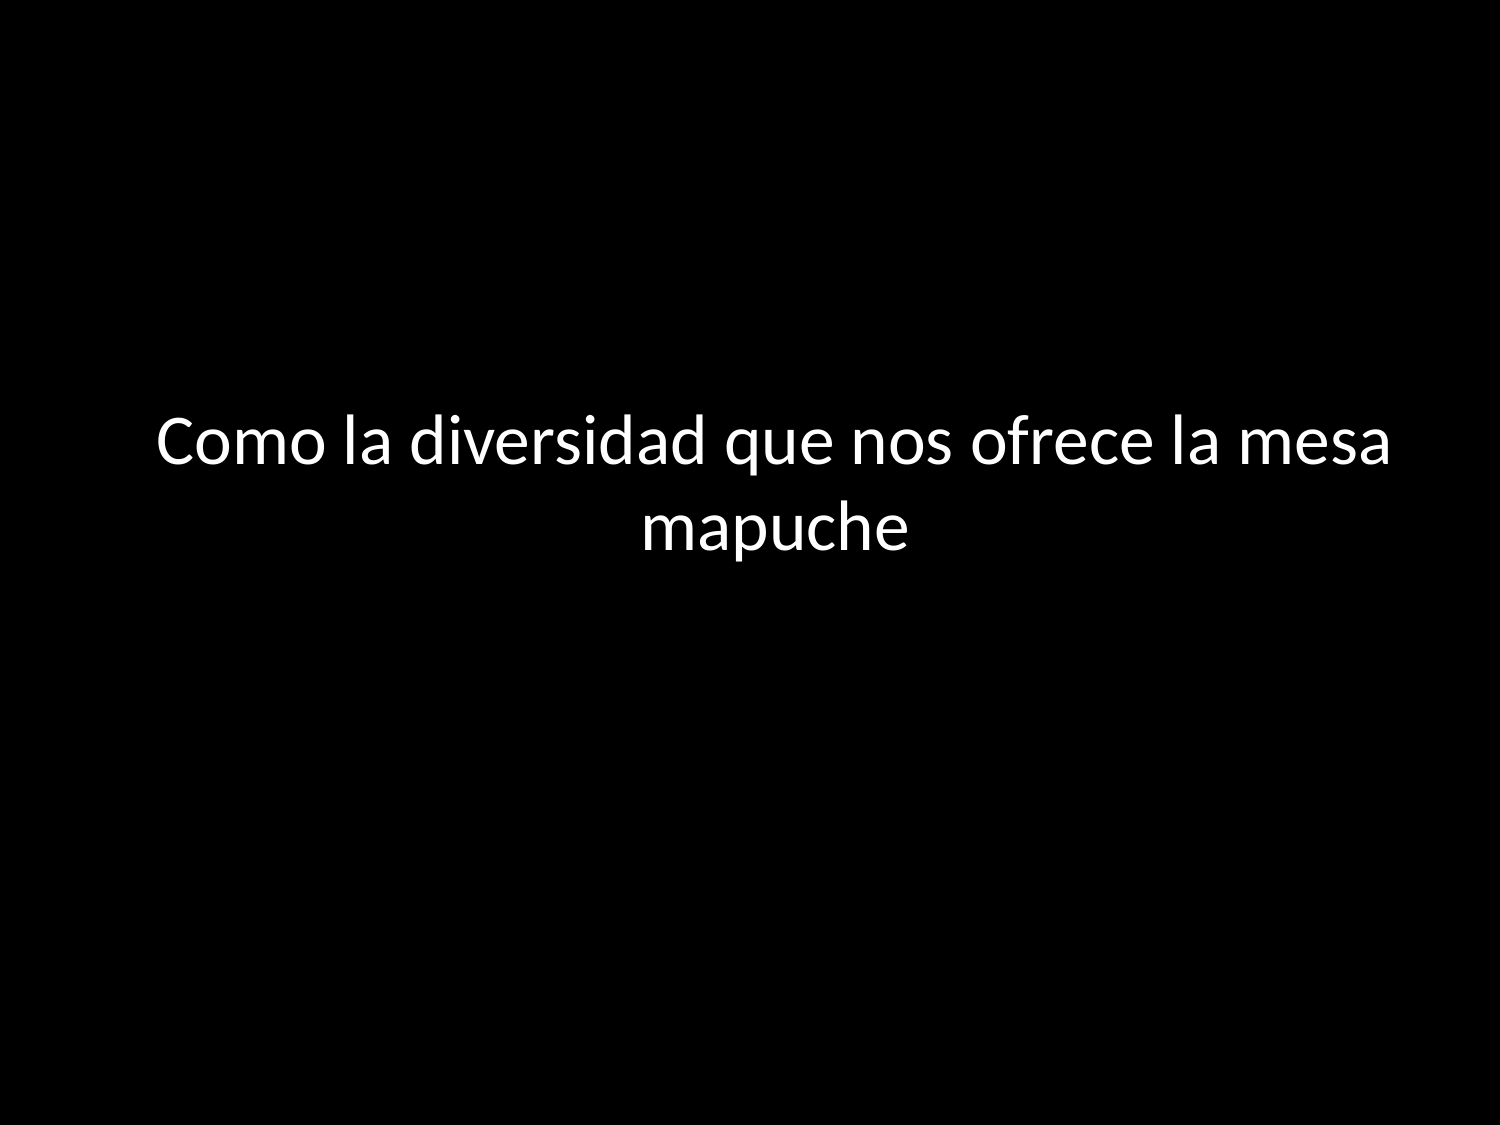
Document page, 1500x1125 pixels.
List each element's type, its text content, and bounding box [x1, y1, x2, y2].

title Como la diversidad que nos ofrece la mesa mapuche [100, 385, 1451, 573]
